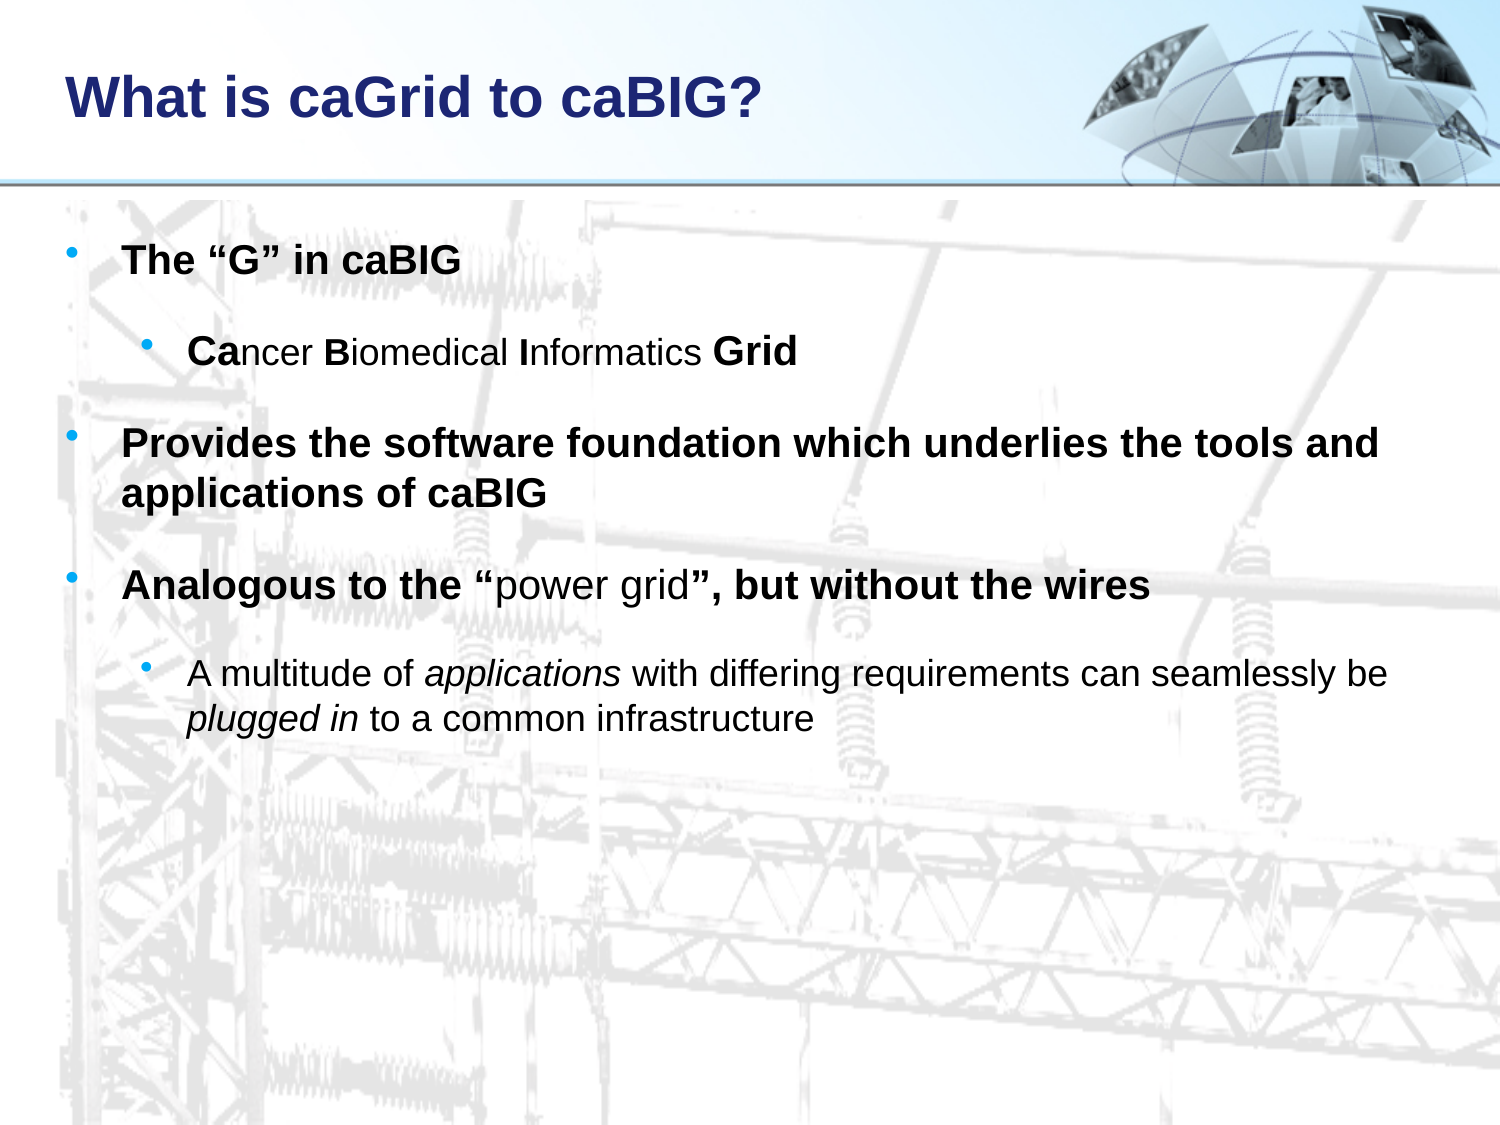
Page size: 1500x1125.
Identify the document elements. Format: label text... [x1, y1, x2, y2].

title What is caGrid to caBIG? [49, 0, 1176, 188]
picture [0, 0, 1500, 1125]
